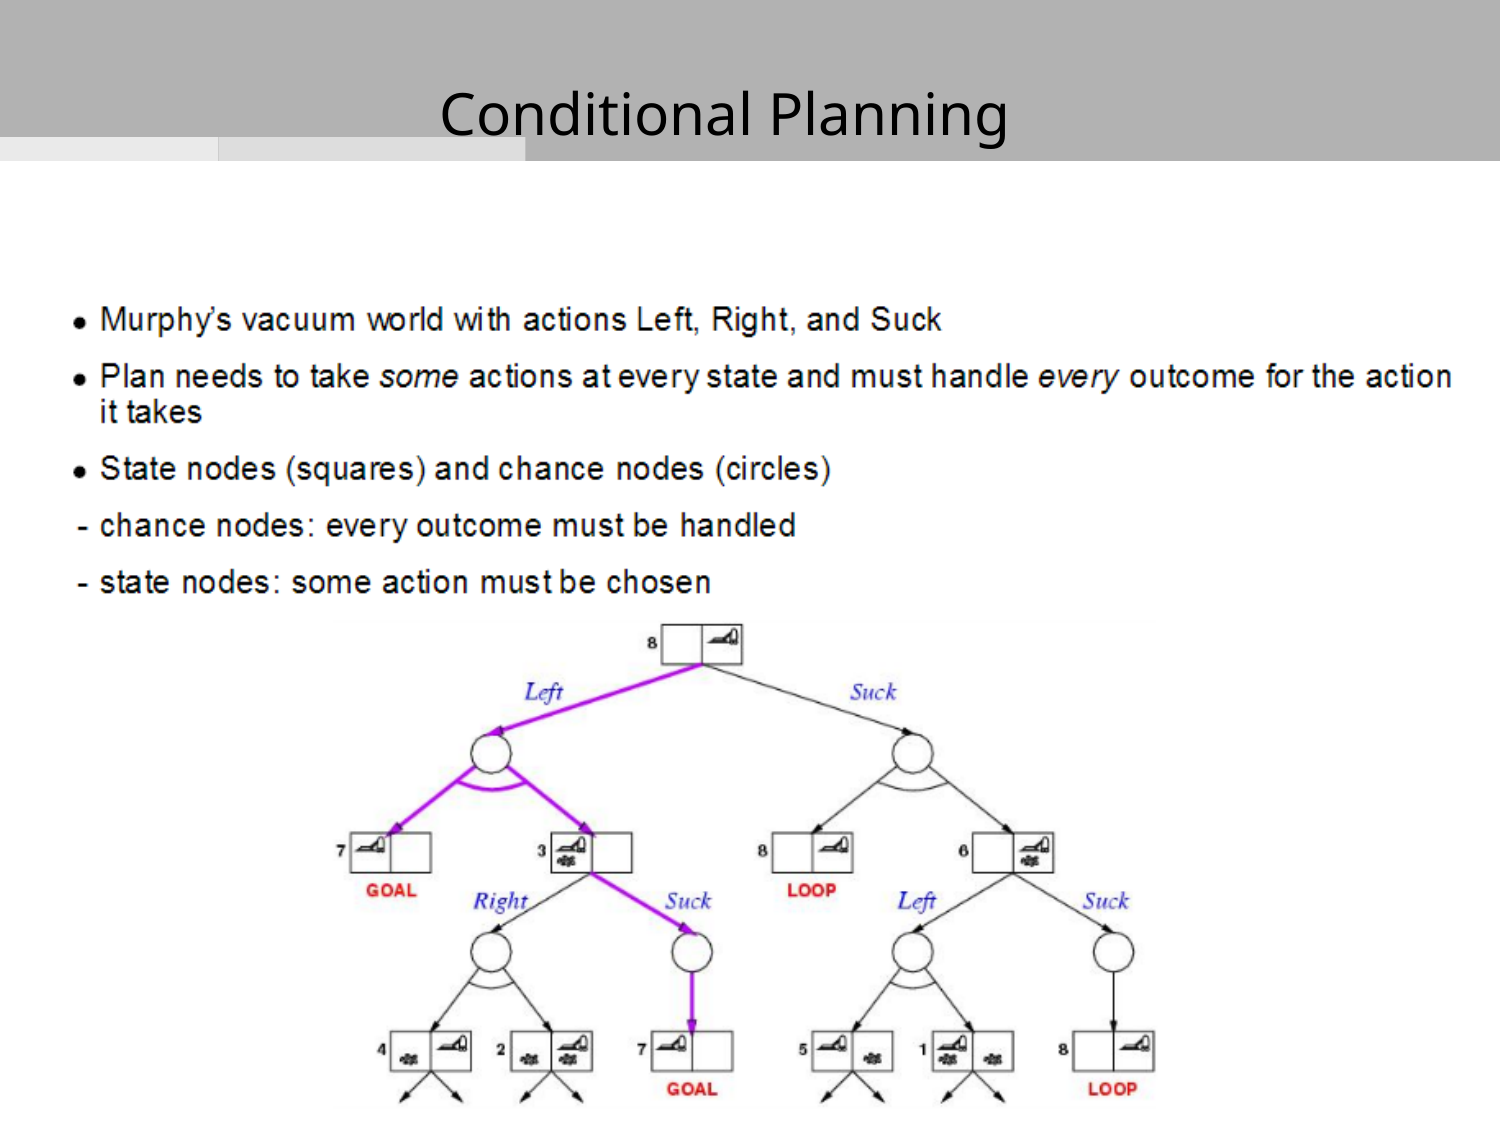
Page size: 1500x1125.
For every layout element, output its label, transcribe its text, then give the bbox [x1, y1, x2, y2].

title Conditional Planning [0, 49, 1451, 176]
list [0, 237, 1500, 1125]
